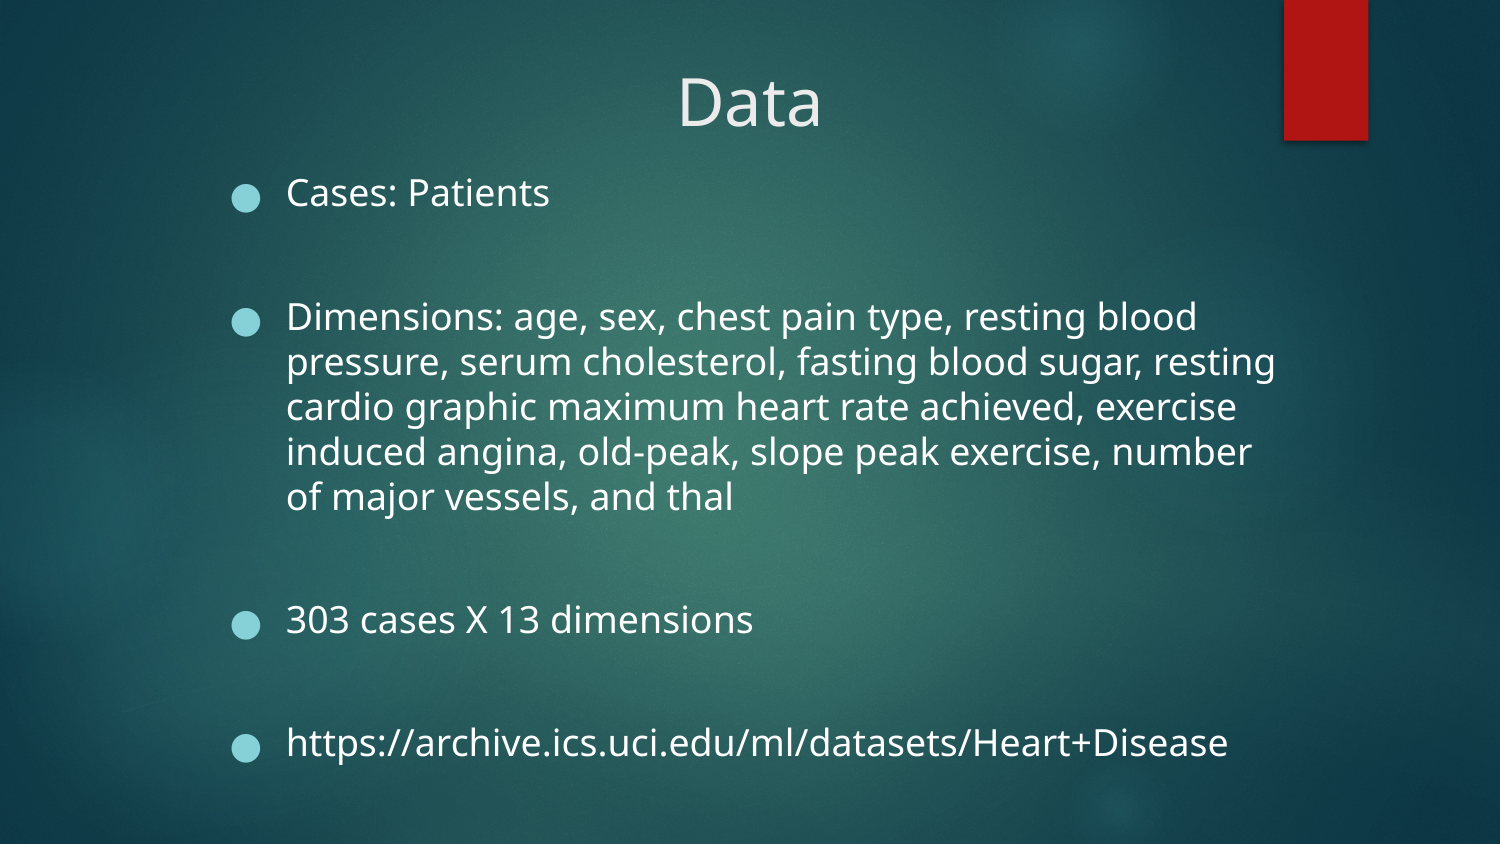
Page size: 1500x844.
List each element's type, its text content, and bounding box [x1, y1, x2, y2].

title Data [171, 53, 1329, 226]
picture [0, 0, 1500, 844]
list Cases: Patients Dimensions: age, sex, chest pain type, resting blood pressure, serum cholesterol, fasting blood sugar, resting cardio graphic maximum heart rate achieved, exercise induced angina, old-peak, slope peak exercise, number of major vessels, and thal 303 cases X 13 dimensions https://archive.ics.uci.edu/ml/datasets/Heart+Disease [199, 163, 1301, 680]
